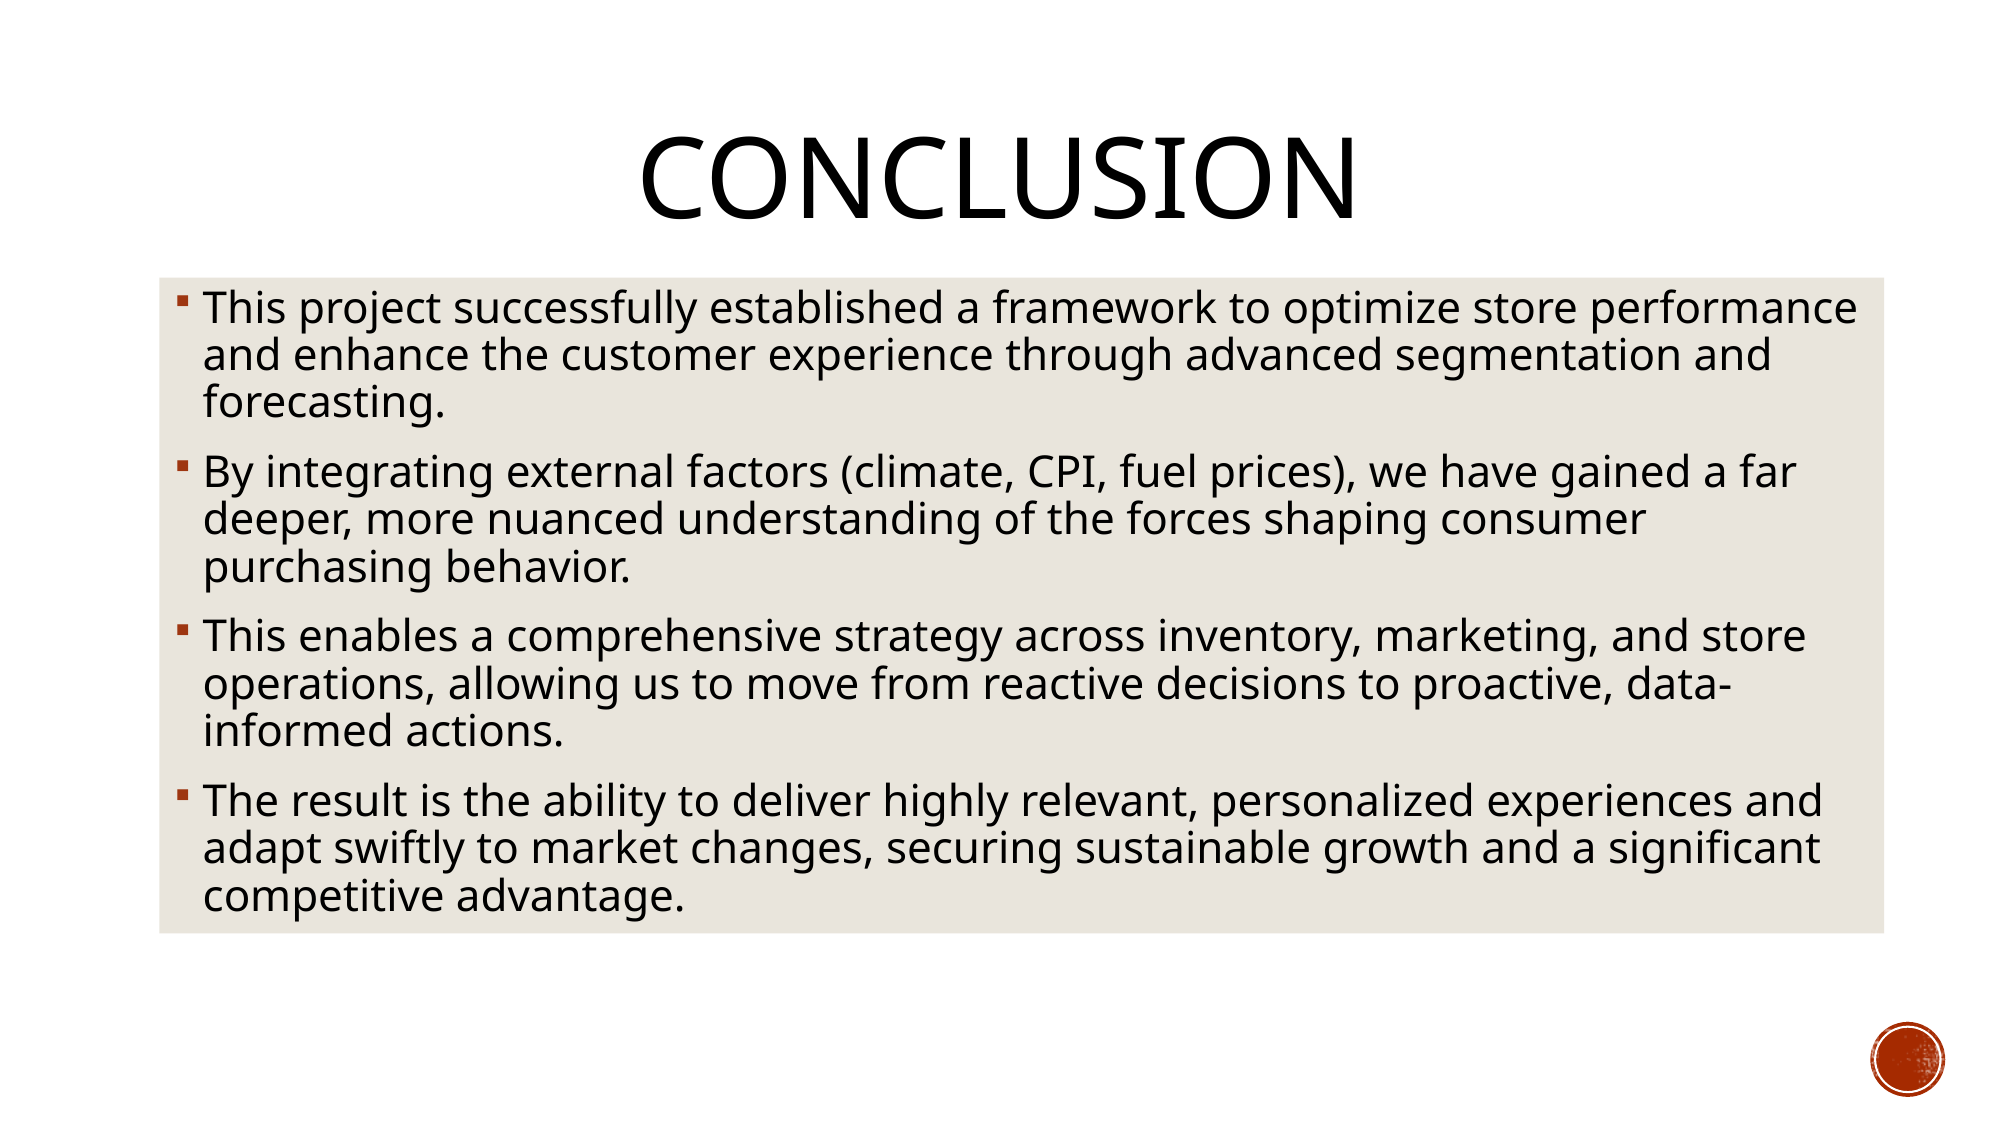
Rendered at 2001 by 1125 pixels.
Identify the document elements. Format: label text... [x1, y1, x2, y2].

list This project successfully established a framework to optimize store performance and enhance the customer experience through advanced segmentation and forecasting. By integrating external factors (climate, CPI, fuel prices), we have gained a far deeper, more nuanced understanding of the forces shaping consumer purchasing behavior. This enables a comprehensive strategy across inventory, marketing, and store operations, allowing us to move from reactive decisions to proactive, data-informed actions. The result is the ability to deliver highly relevant, personalized experiences and adapt swiftly to market changes, securing sustainable growth and a significant competitive advantage. [159, 277, 1885, 934]
title Conclusion [582, 111, 1418, 252]
